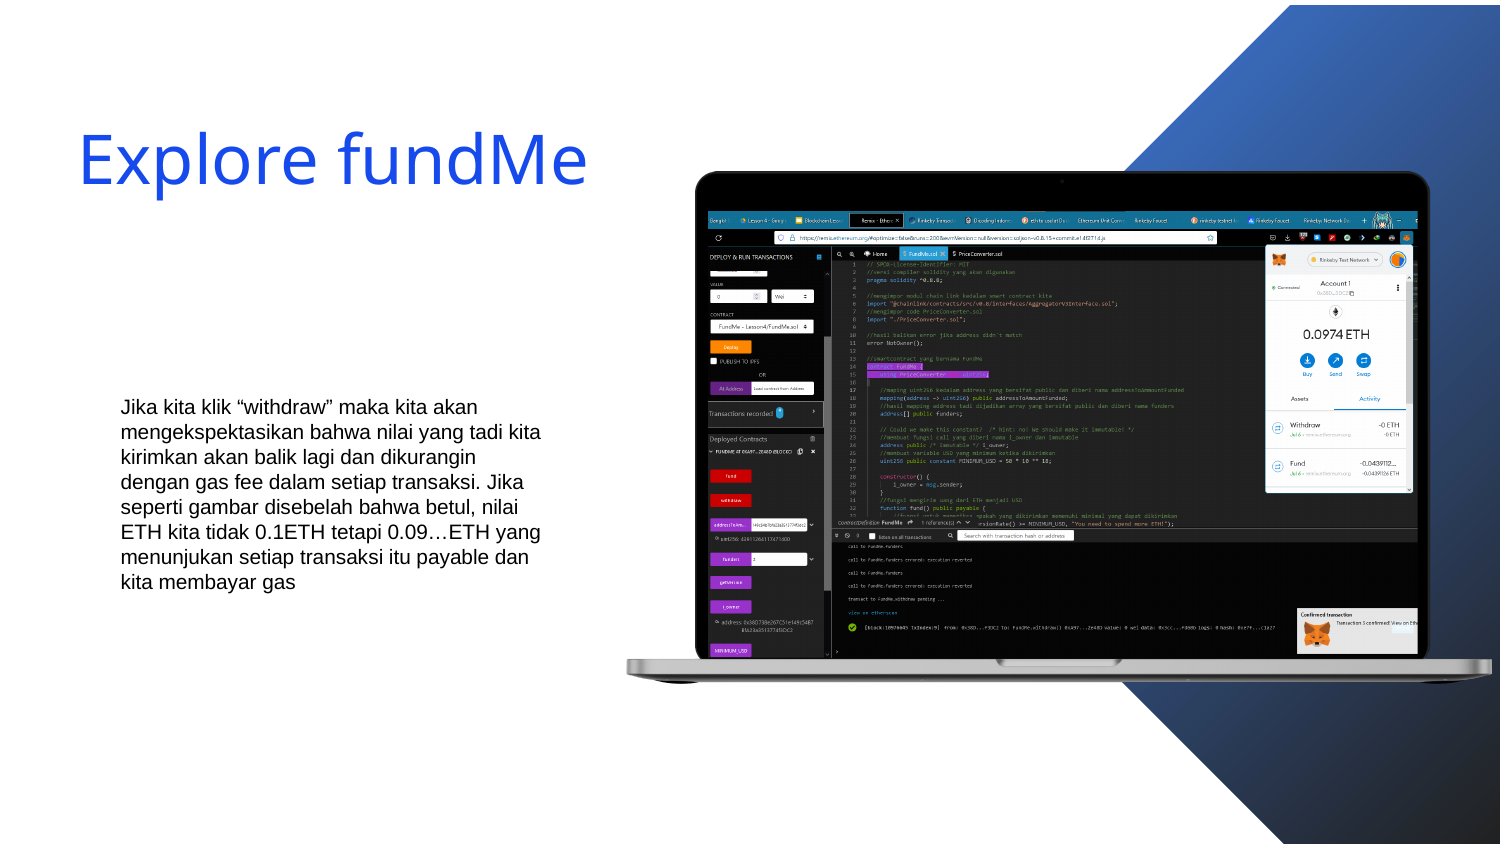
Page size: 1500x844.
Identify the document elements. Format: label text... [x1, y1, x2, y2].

text_box [1126, 5, 1500, 844]
text_box Explore fundMe [42, 2, 625, 279]
picture [626, 171, 1493, 684]
text_box Jika kita klik “withdraw” maka kita akan mengekspektasikan bahwa nilai yang tadi kita kirimkan akan balik lagi dan dikurangin dengan gas fee dalam setiap transaksi. Jika seperti gambar disebelah bahwa betul, nilai ETH kita tidak 0.1ETH tetapi 0.09…ETH yang menunjukan setiap transaksi itu payable dan kita membayar gas [109, 388, 558, 625]
